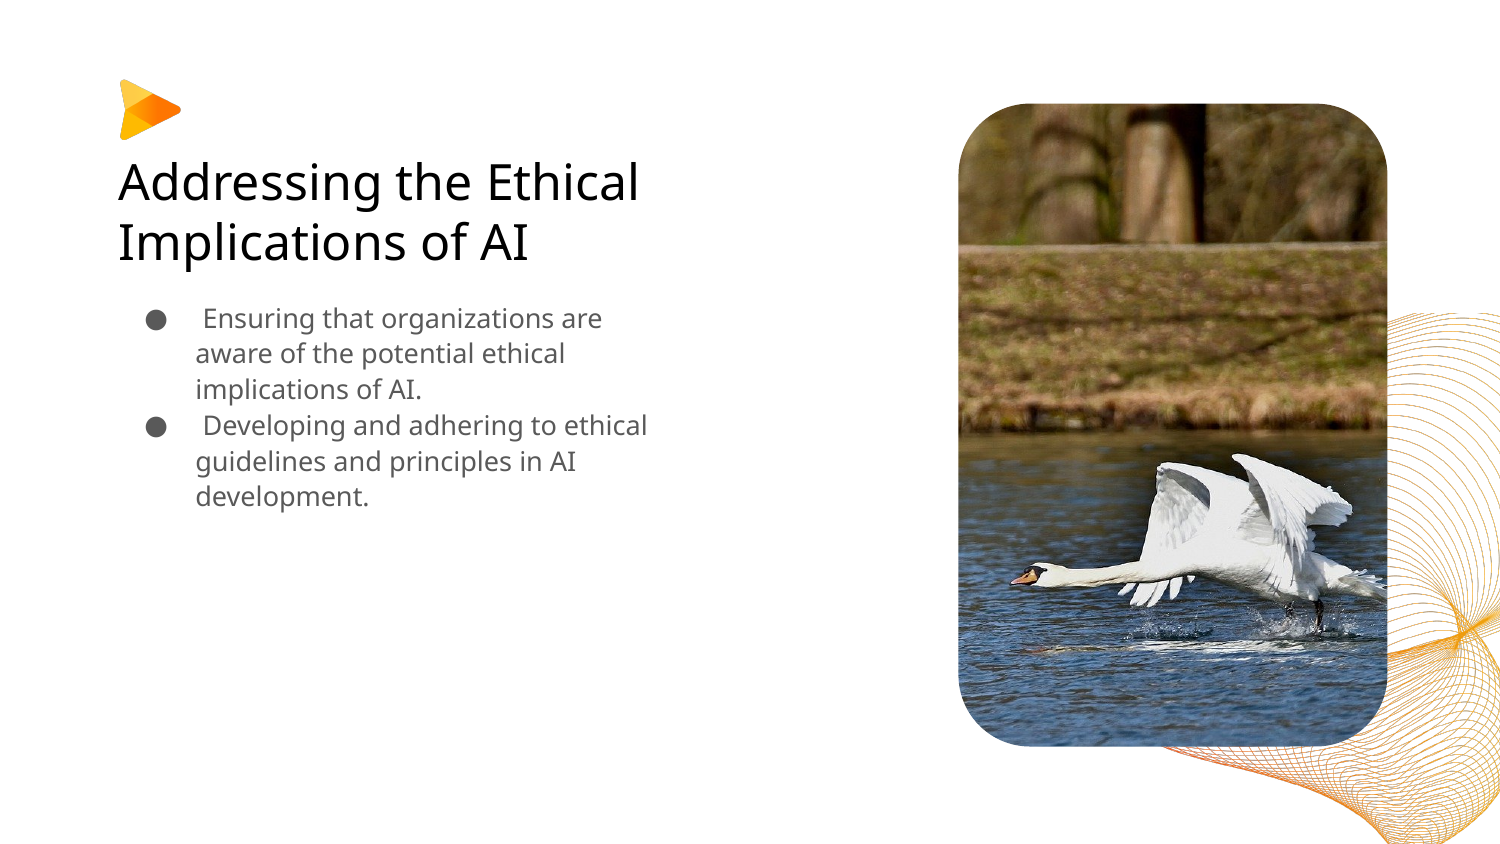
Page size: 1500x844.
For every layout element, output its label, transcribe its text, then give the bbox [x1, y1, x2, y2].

subtitle Ensuring that organizations are aware of the potential ethical implications of AI. Developing and adhering to ethical guidelines and principles in AI development. [105, 282, 697, 606]
title Addressing the Ethical Implications of AI [103, 151, 932, 271]
picture [119, 78, 181, 140]
picture [958, 103, 1500, 844]
